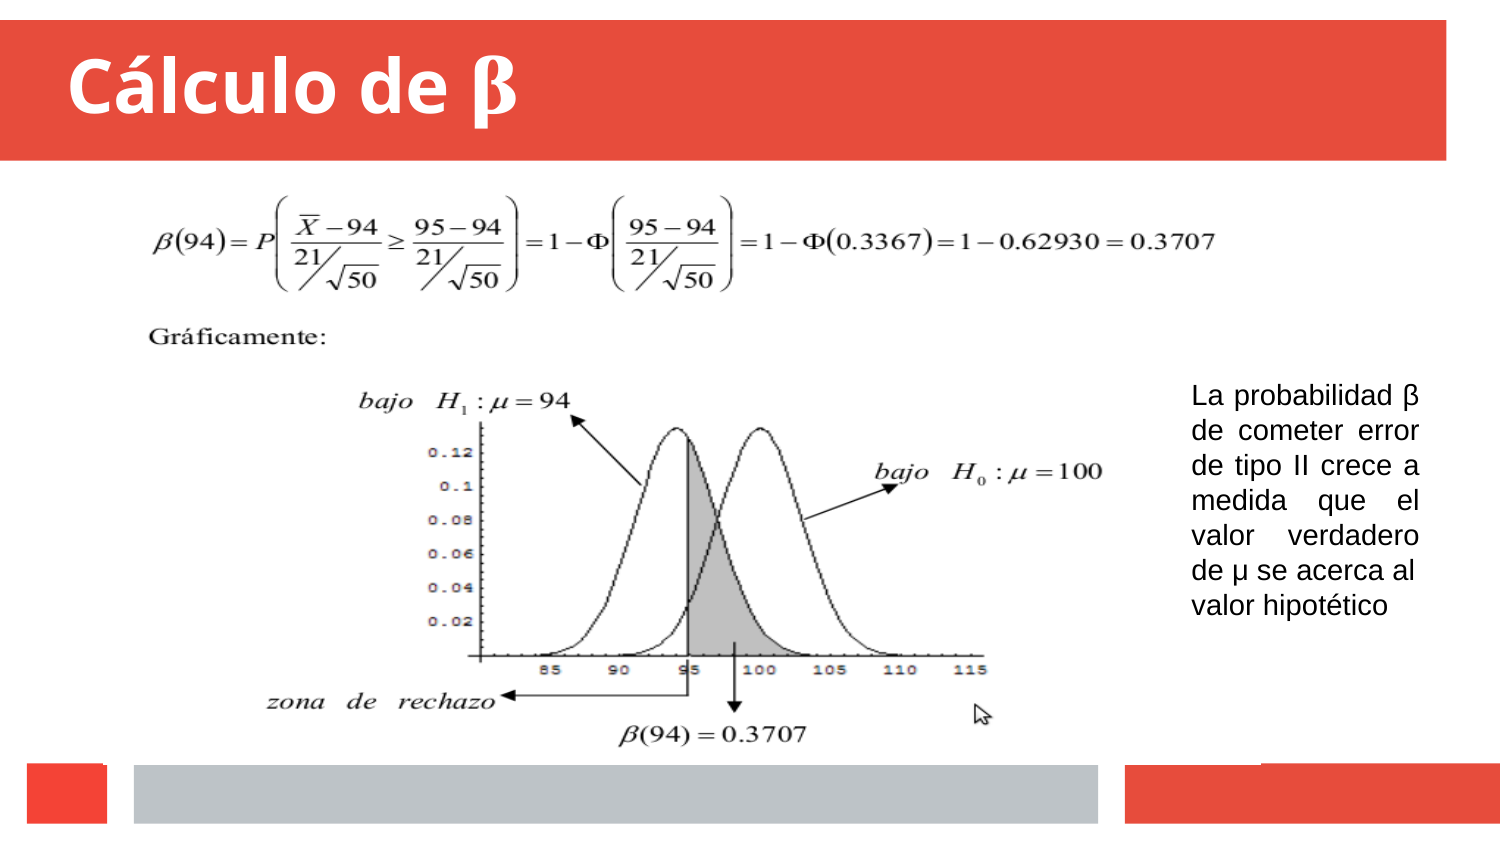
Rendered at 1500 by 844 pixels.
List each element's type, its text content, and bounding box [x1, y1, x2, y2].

title Cálculo de 𝛃 [53, 40, 1447, 141]
text_box La probabilidad β de cometer error de tipo II crece a medida que el valor verdadero de μ se acerca al valor hipotético [1266, 361, 1435, 703]
picture [103, 163, 1261, 766]
